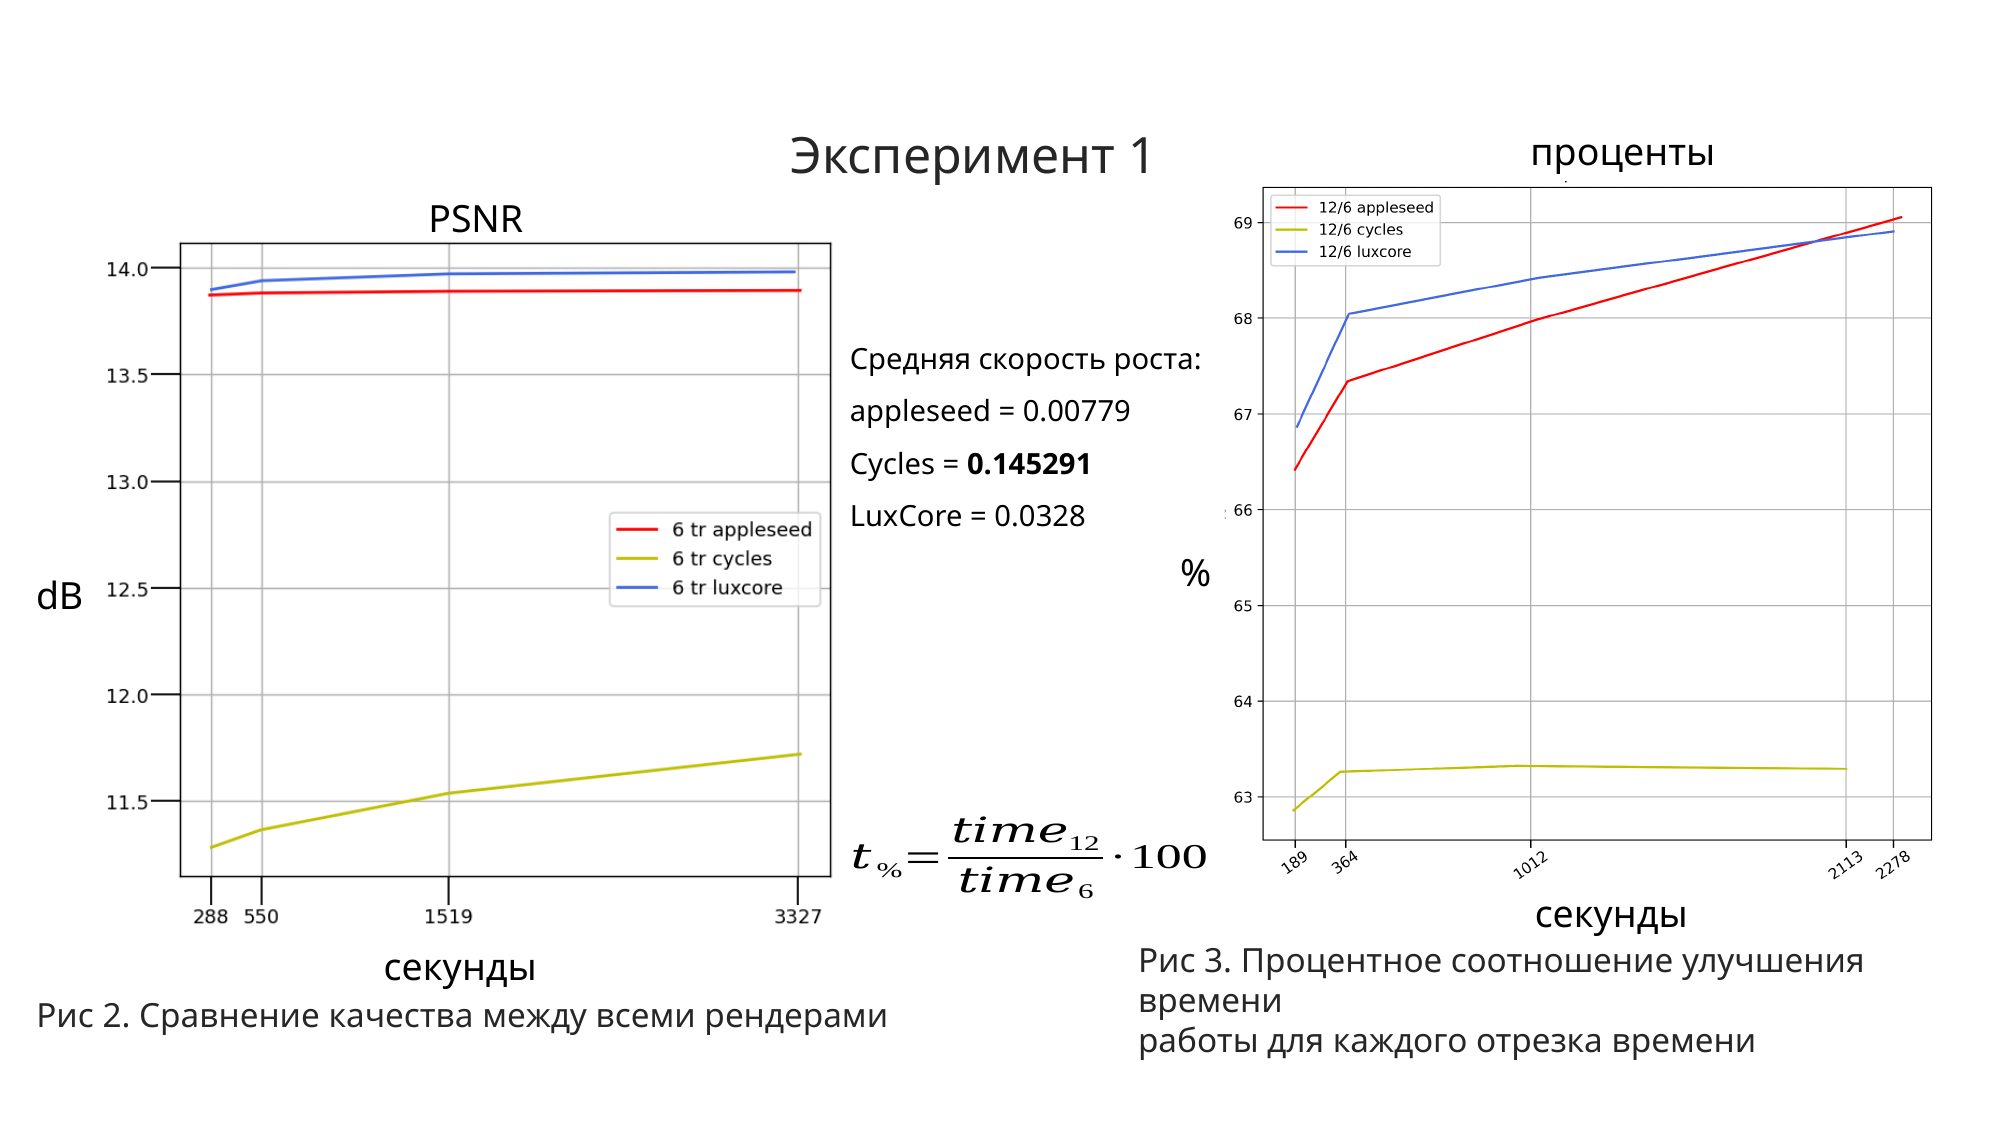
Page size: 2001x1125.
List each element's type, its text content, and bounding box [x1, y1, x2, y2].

text_box Рис 2. Сравнение качества между всеми рендерами [21, 986, 905, 1042]
text_box Рис 3. Процентное соотношение улучшения времени работы для каждого отрезка времени [1123, 931, 2000, 1066]
text_box PSNR [413, 187, 671, 238]
picture [97, 238, 844, 936]
text_box секунды [368, 936, 552, 996]
text_box % [1165, 541, 1224, 602]
list Эксперимент 1 [760, 125, 1373, 185]
text_box секунды [1520, 886, 1703, 942]
text_box проценты [1515, 120, 1731, 180]
text_box dB [21, 564, 97, 625]
text_box Средняя скорость роста: appleseed = 0.00779 Cycles = 0.145291 LuxCore = 0.0328 [844, 315, 1224, 540]
picture [1224, 180, 1943, 886]
